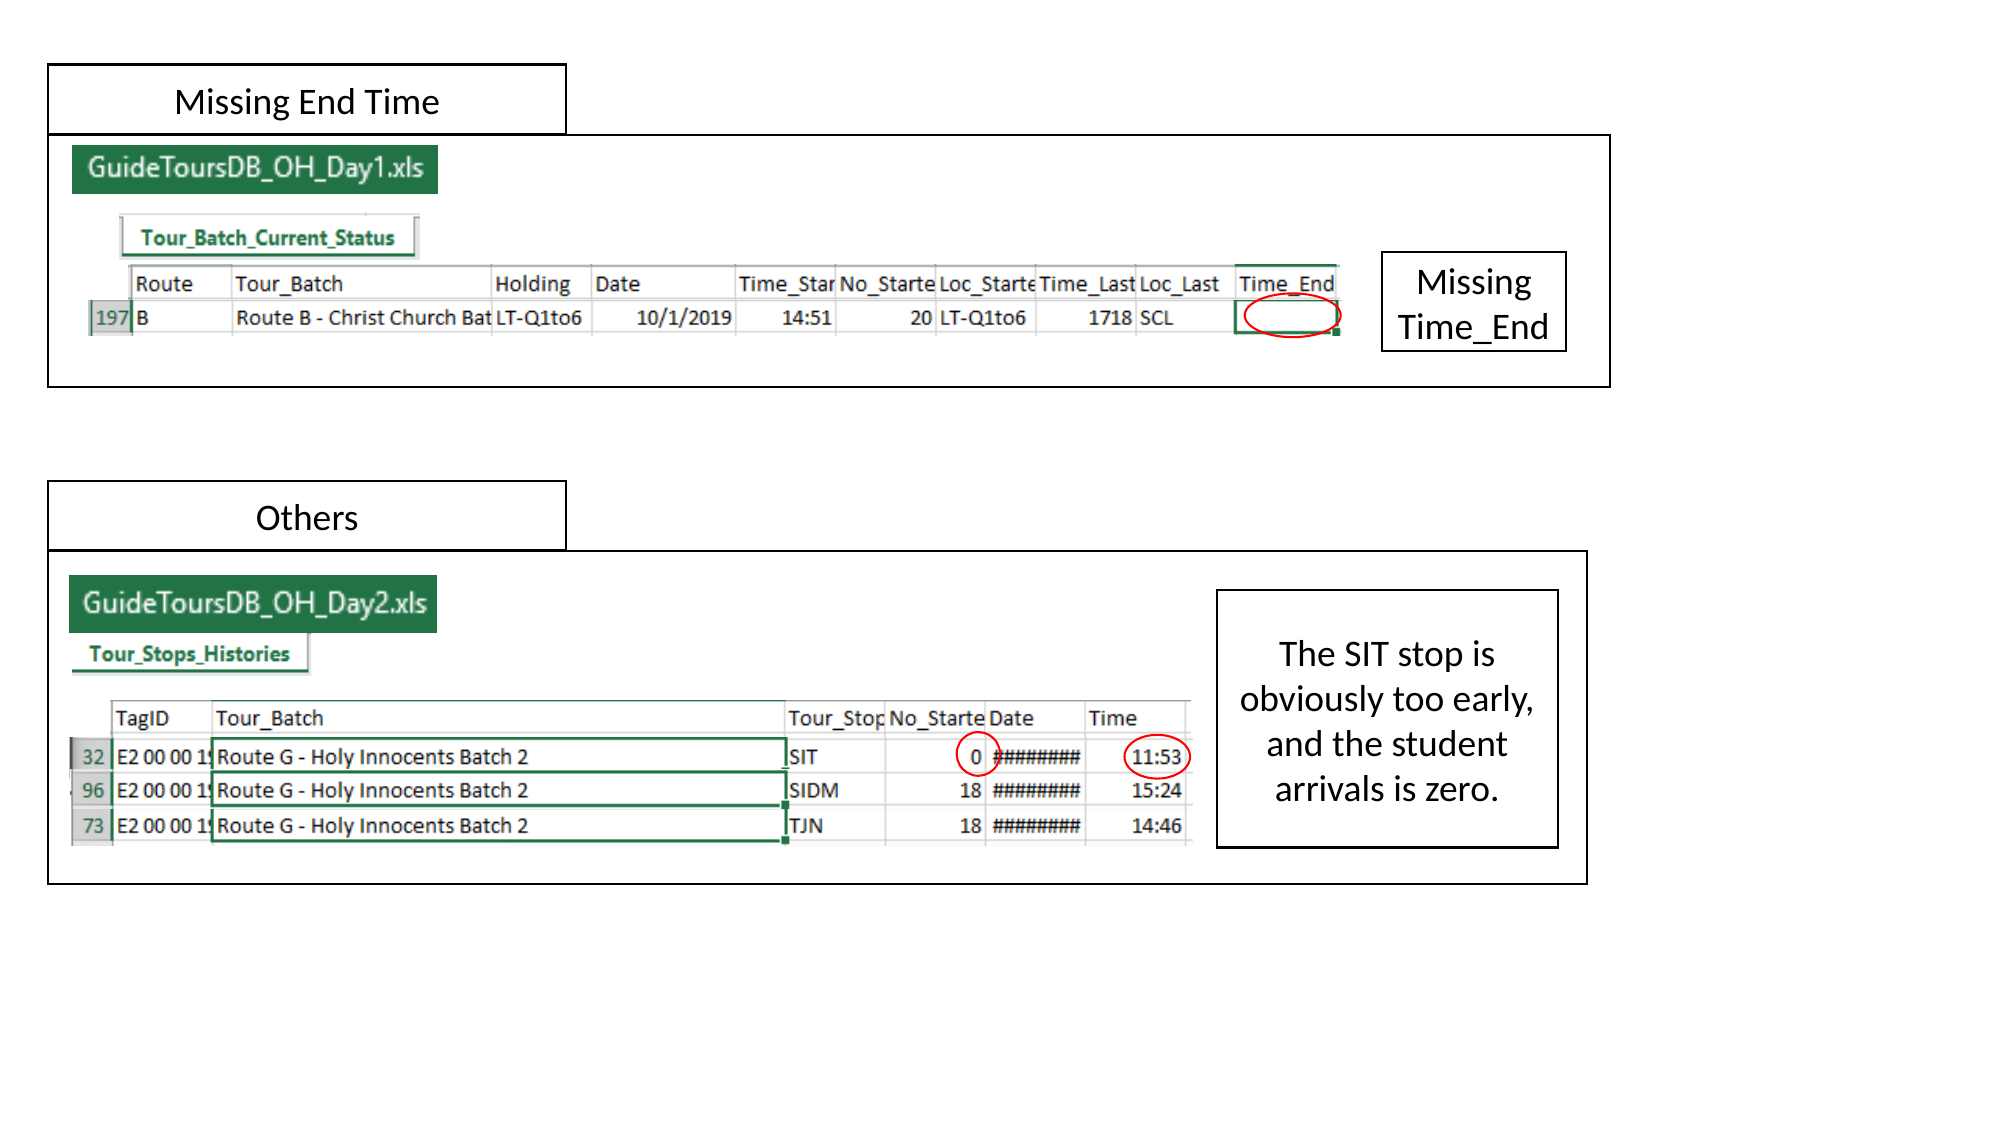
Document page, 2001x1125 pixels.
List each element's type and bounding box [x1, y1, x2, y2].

text_box [48, 480, 1587, 884]
text_box [48, 64, 1611, 387]
